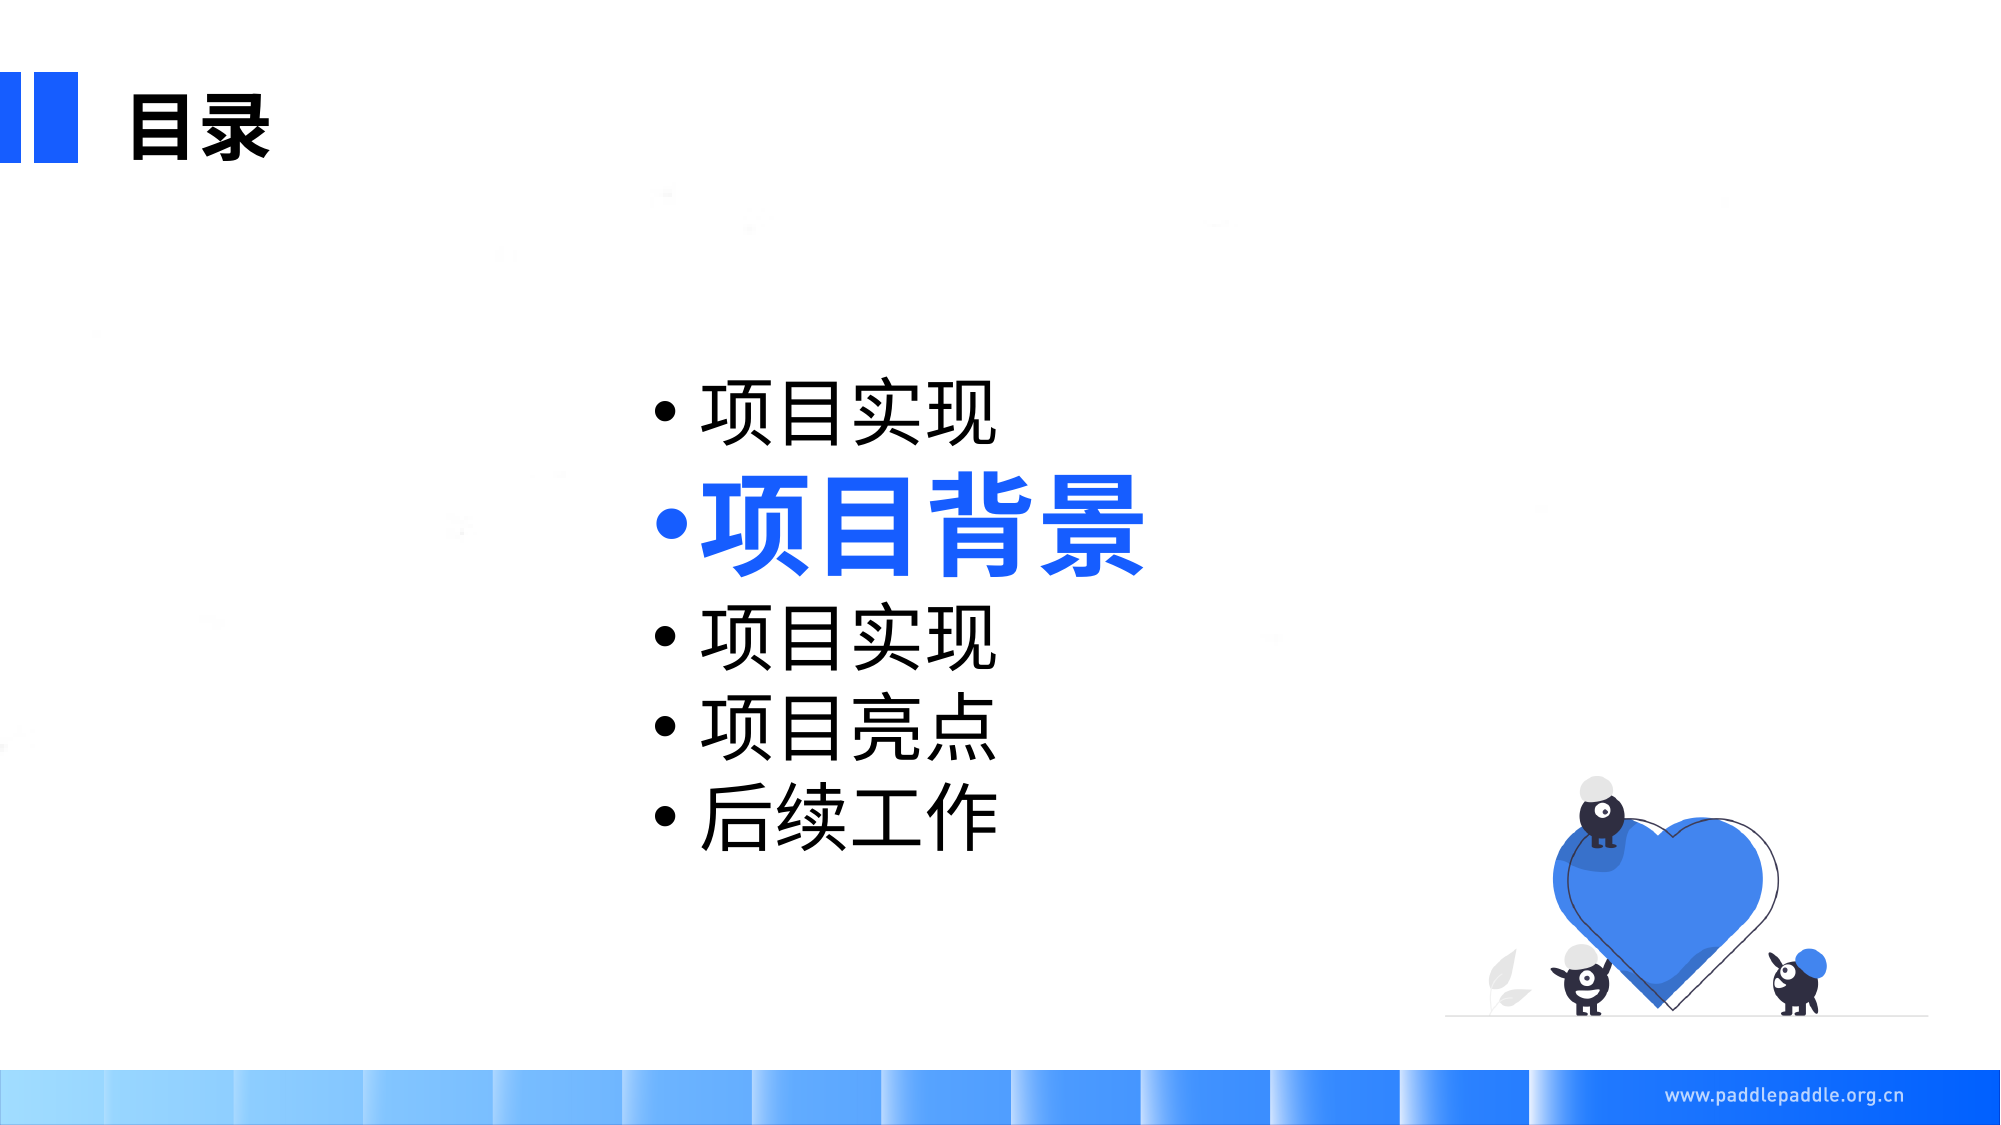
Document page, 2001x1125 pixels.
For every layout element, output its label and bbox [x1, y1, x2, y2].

text_box [1, 72, 78, 163]
picture [0, 0, 2000, 1125]
